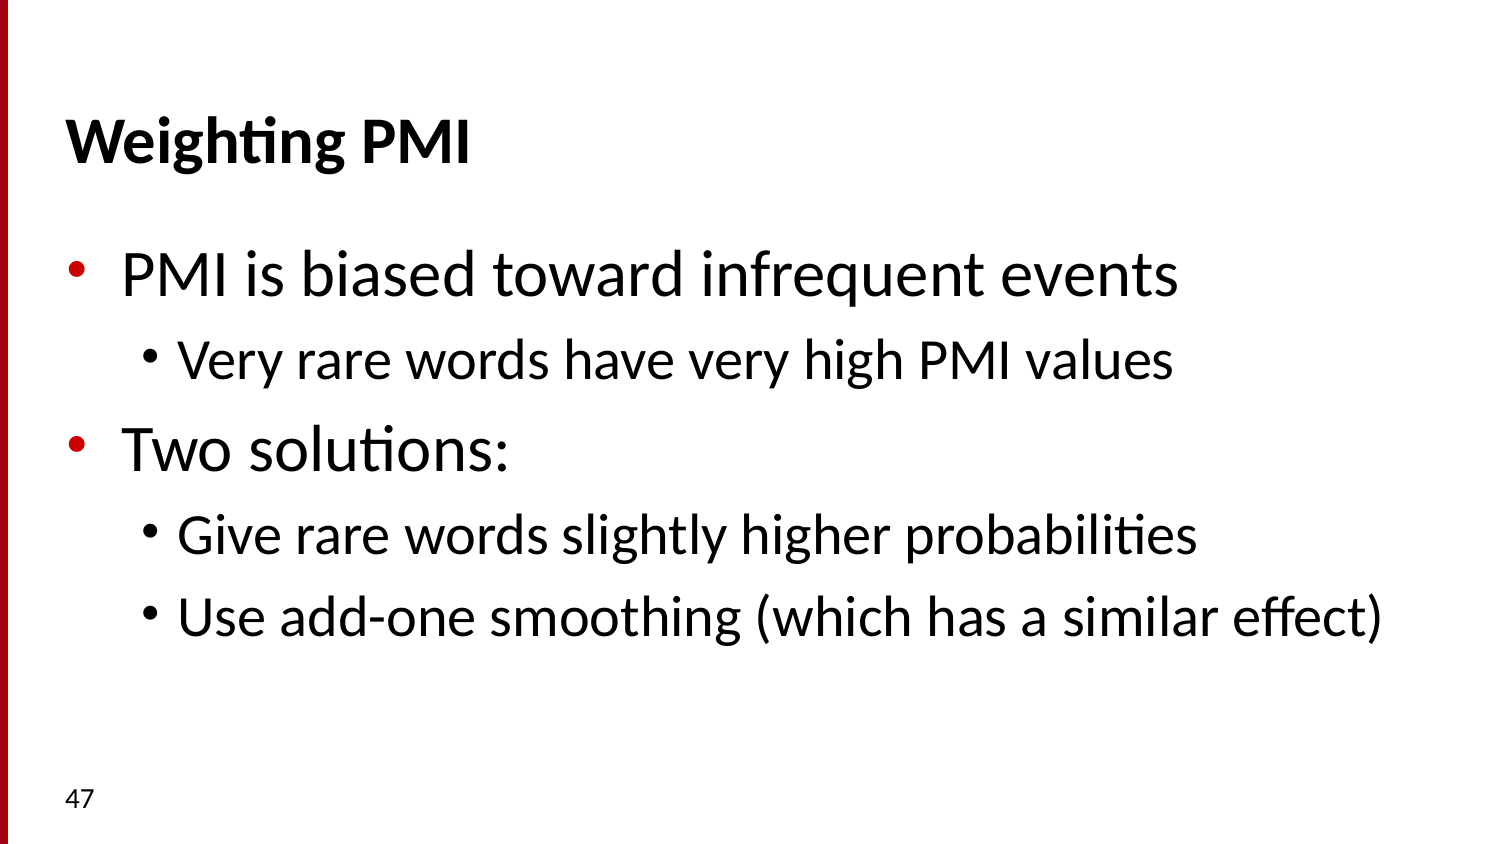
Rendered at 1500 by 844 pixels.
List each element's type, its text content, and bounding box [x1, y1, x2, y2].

slide_number 47 [49, 771, 376, 829]
title Weighting PMI [50, 62, 1450, 185]
list PMI is biased toward infrequent events Very rare words have very high PMI values Two solutions: Give rare words slightly higher probabilities Use add-one smoothing (which has a similar effect) [50, 221, 1450, 769]
